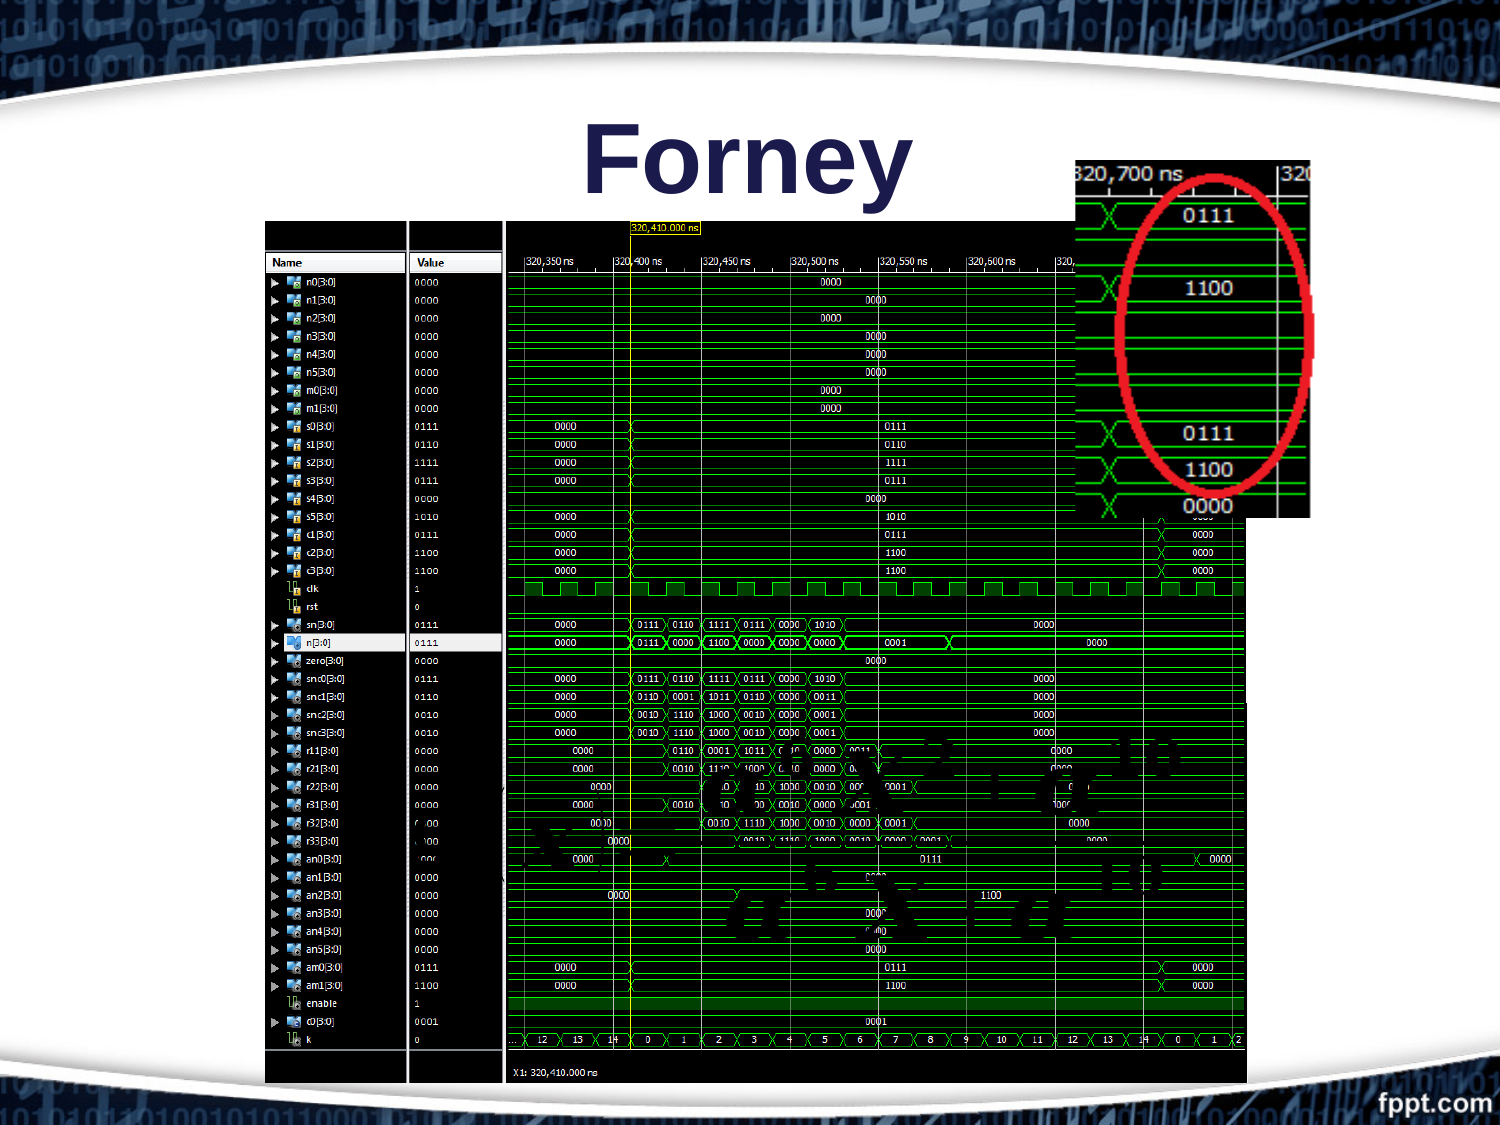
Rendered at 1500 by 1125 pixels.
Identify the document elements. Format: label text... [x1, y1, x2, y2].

text_box Forney [29, 86, 1466, 221]
picture [0, 0, 1500, 1125]
